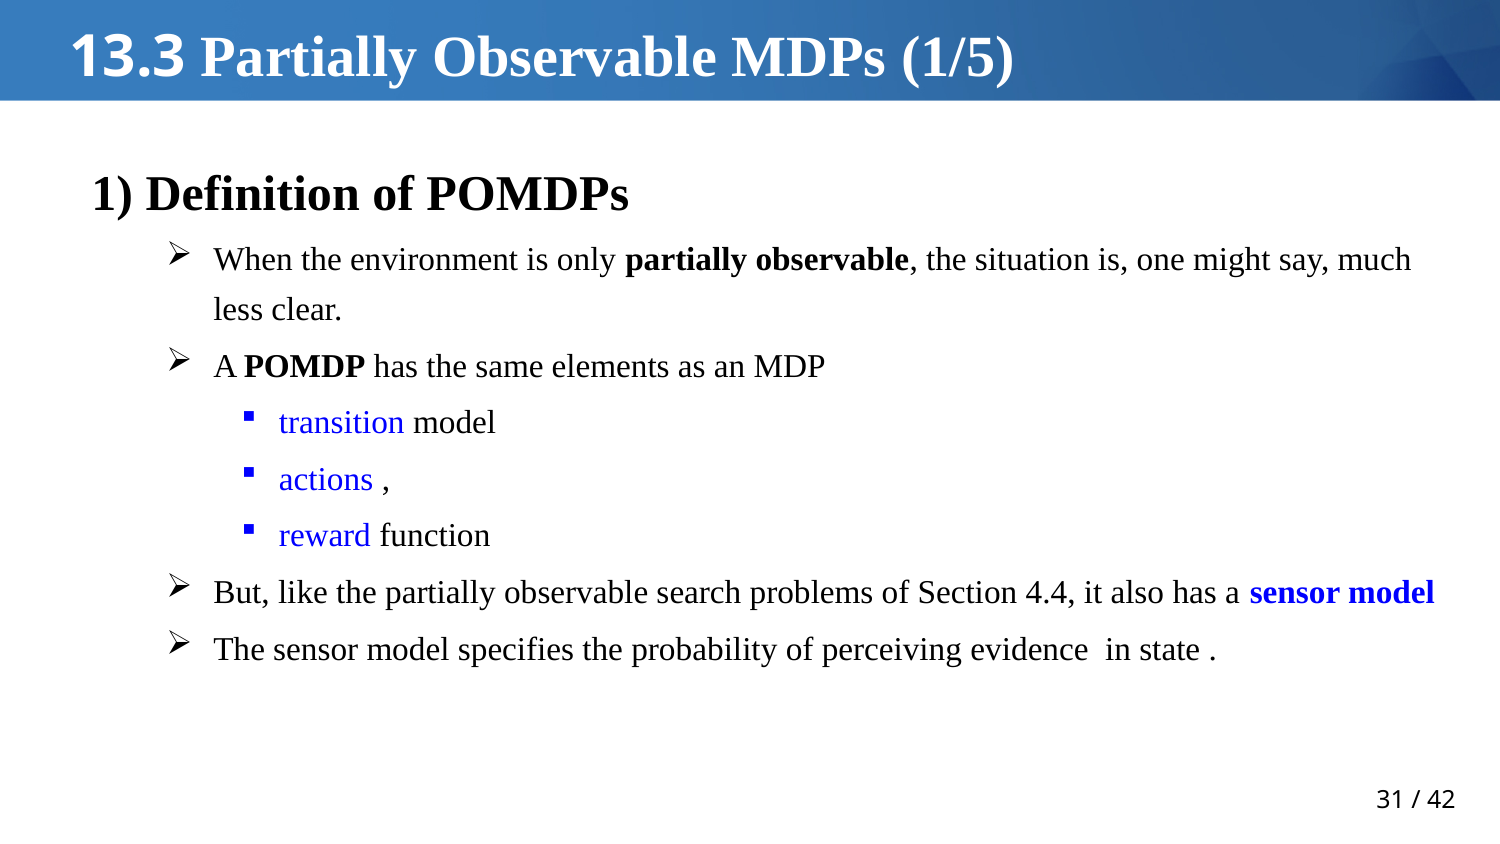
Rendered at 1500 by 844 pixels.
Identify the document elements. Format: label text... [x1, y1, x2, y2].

title 13.3 Partially Observable MDPs (1/5) [55, 10, 1378, 95]
picture [0, 0, 1500, 103]
